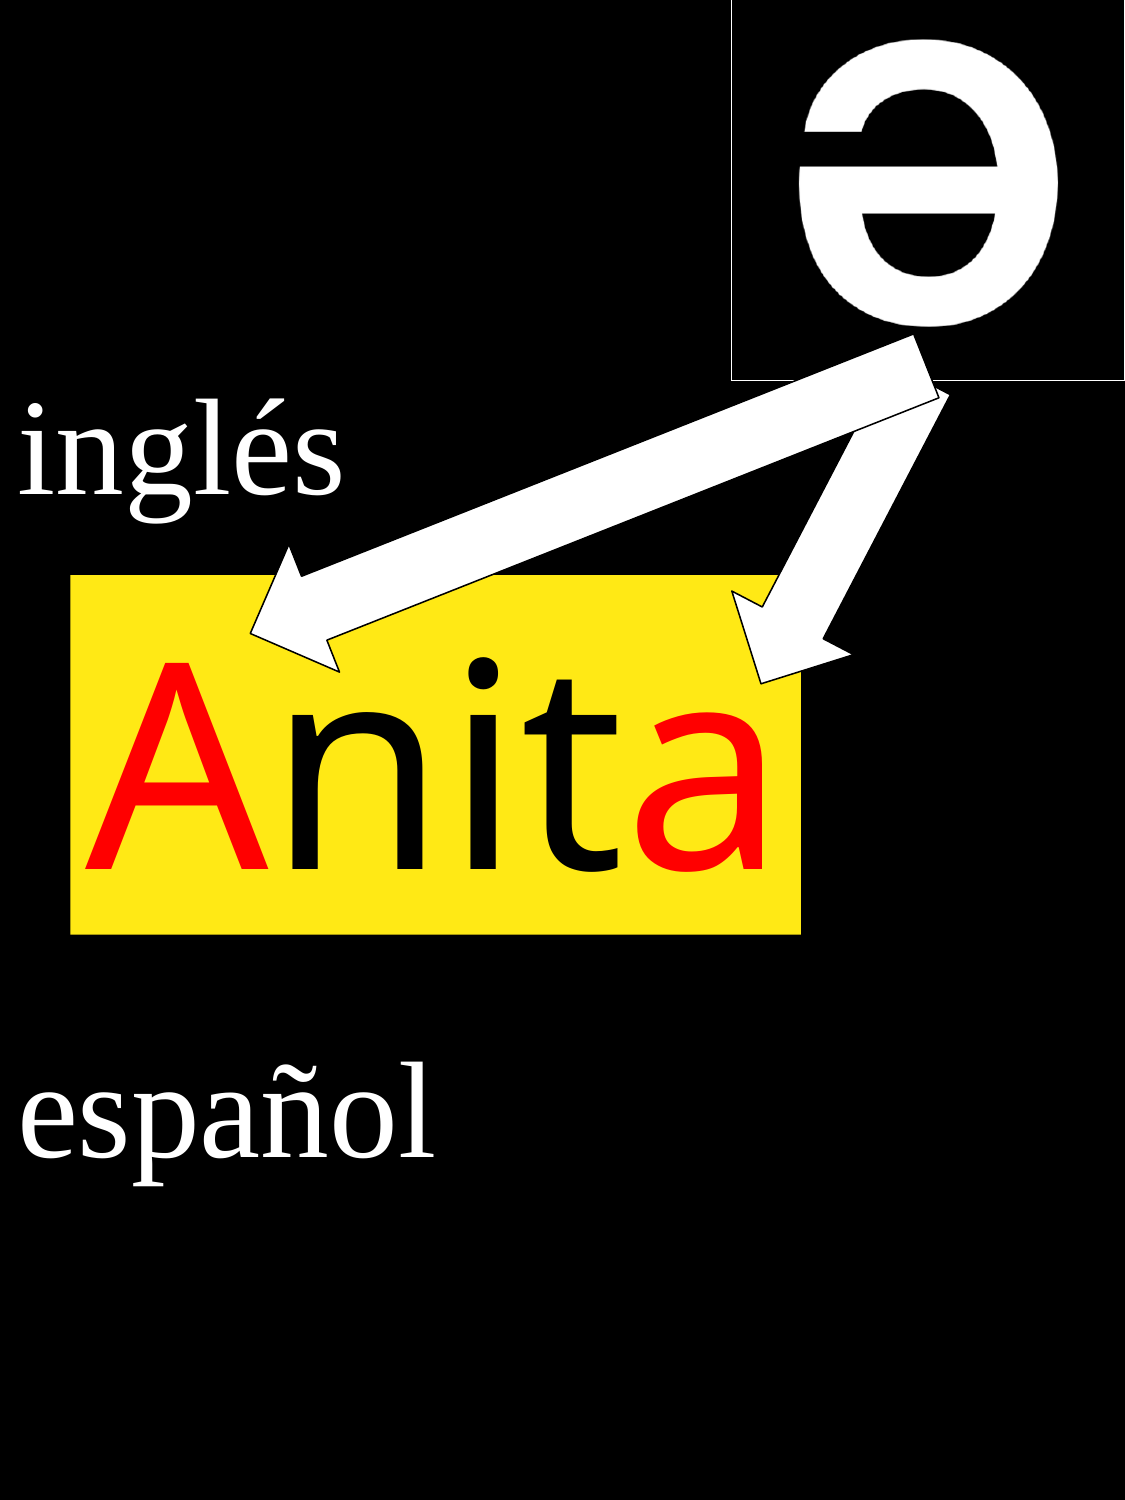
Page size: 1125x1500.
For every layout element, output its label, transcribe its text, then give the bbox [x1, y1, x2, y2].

text_box [731, 390, 951, 684]
text_box inglés [2, 350, 362, 530]
text_box español [2, 1012, 452, 1193]
text_box Anita [70, 575, 801, 935]
text_box [0, 0, 1125, 1500]
picture [731, 0, 1125, 382]
text_box [250, 390, 939, 673]
